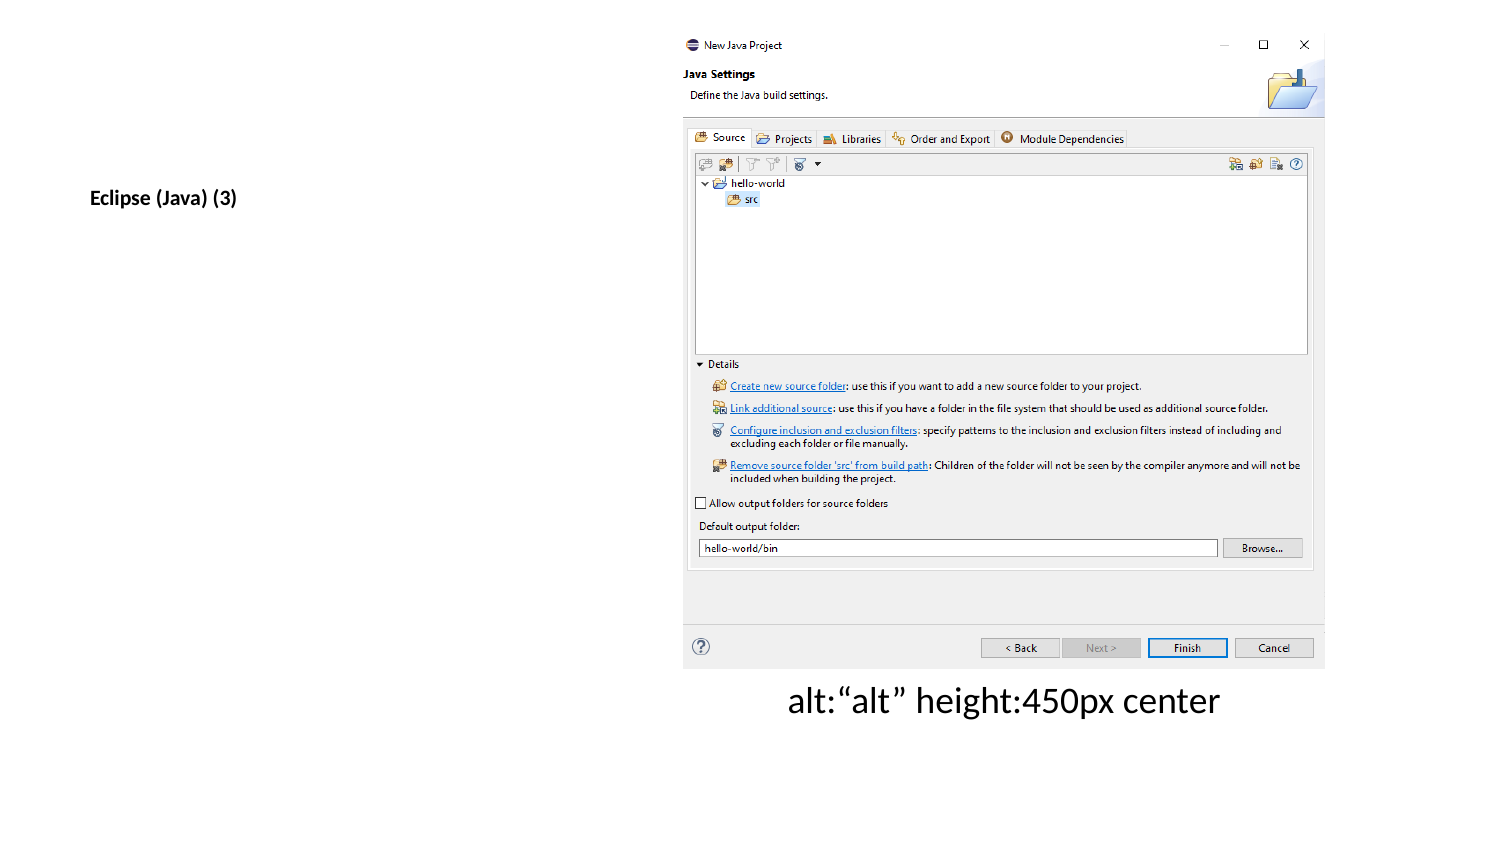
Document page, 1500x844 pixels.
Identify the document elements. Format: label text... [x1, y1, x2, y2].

picture [683, 32, 1326, 669]
list Eclipse (Java) (3) [75, 176, 569, 754]
text_box alt:“alt” height:450px center [585, 668, 1423, 753]
